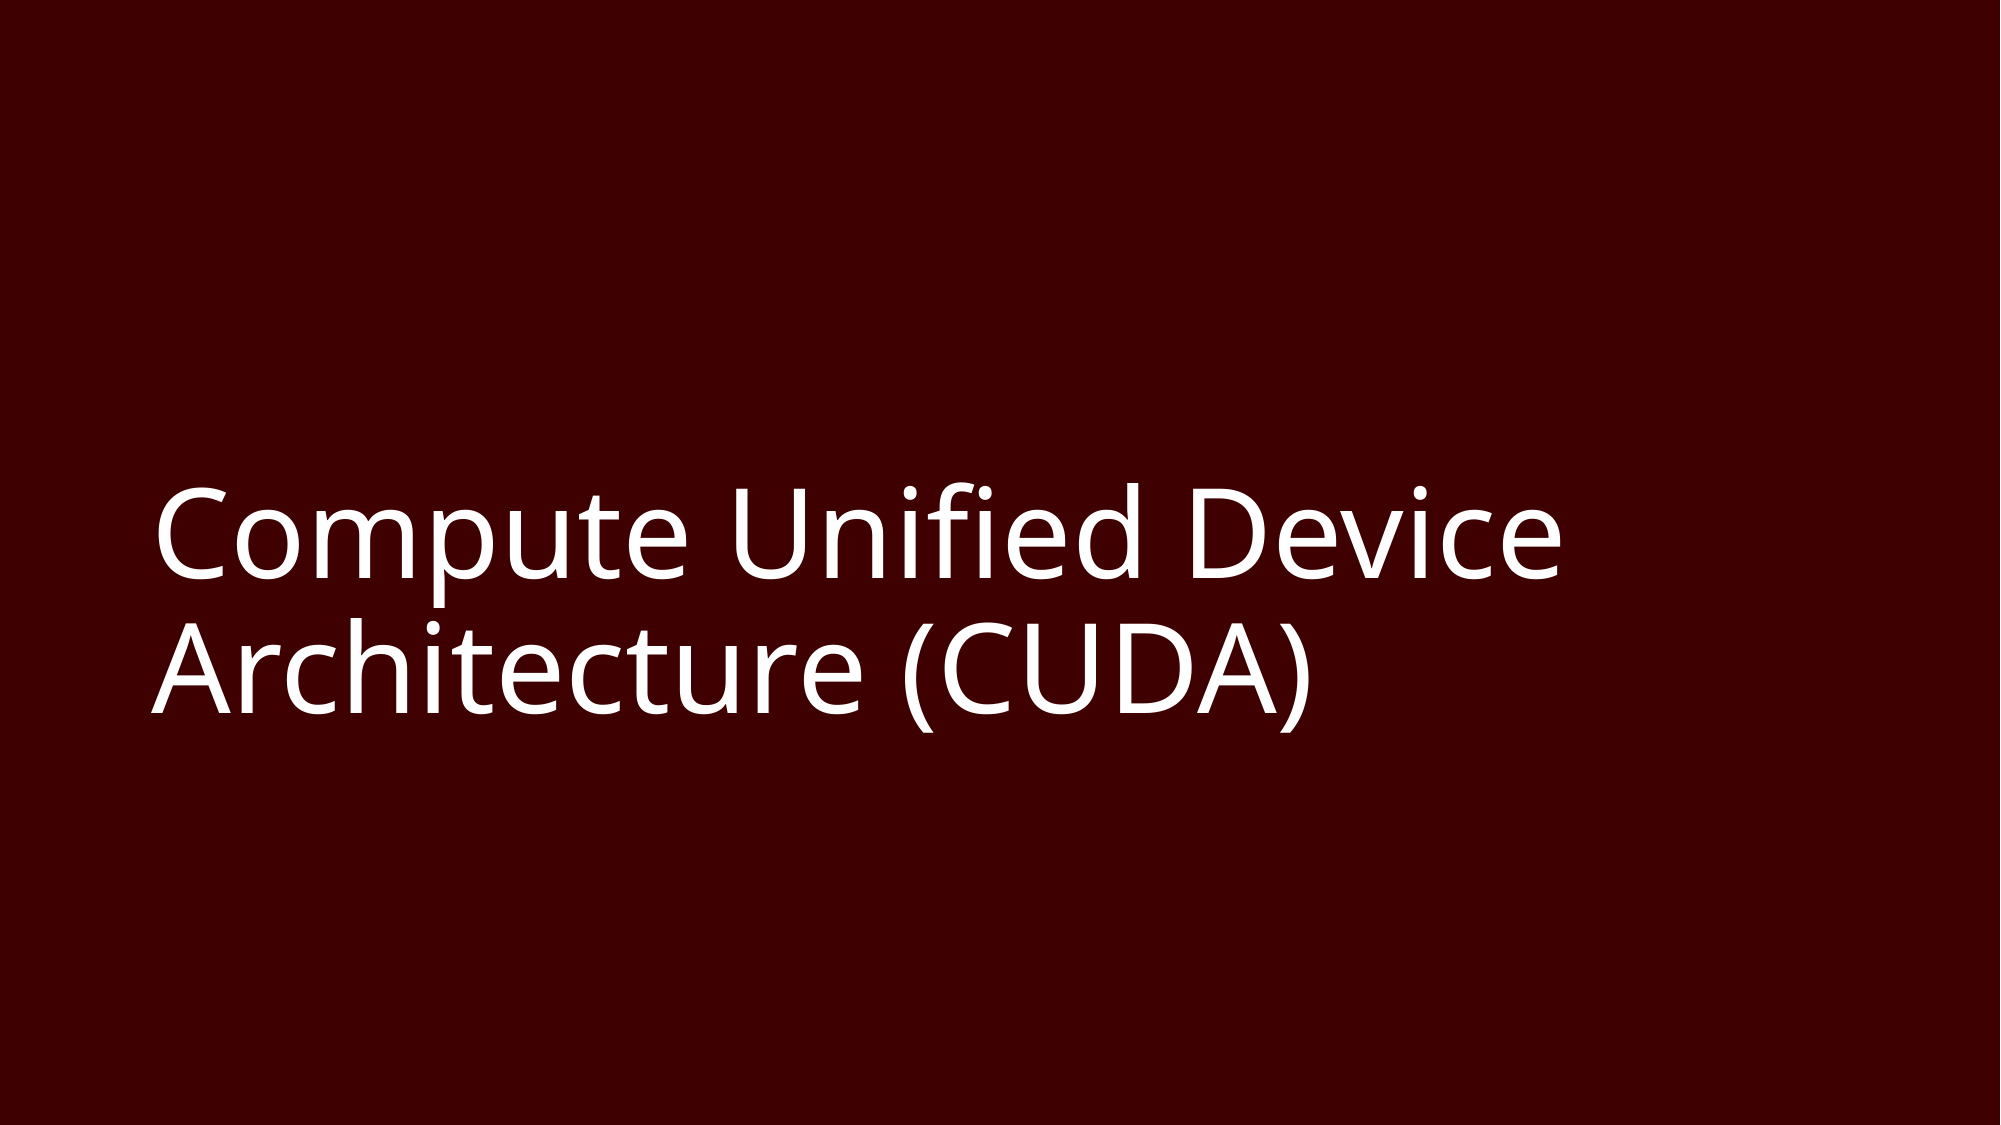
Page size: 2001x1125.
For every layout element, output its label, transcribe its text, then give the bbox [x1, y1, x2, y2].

title Compute Unified Device Architecture (CUDA) [136, 280, 1862, 749]
